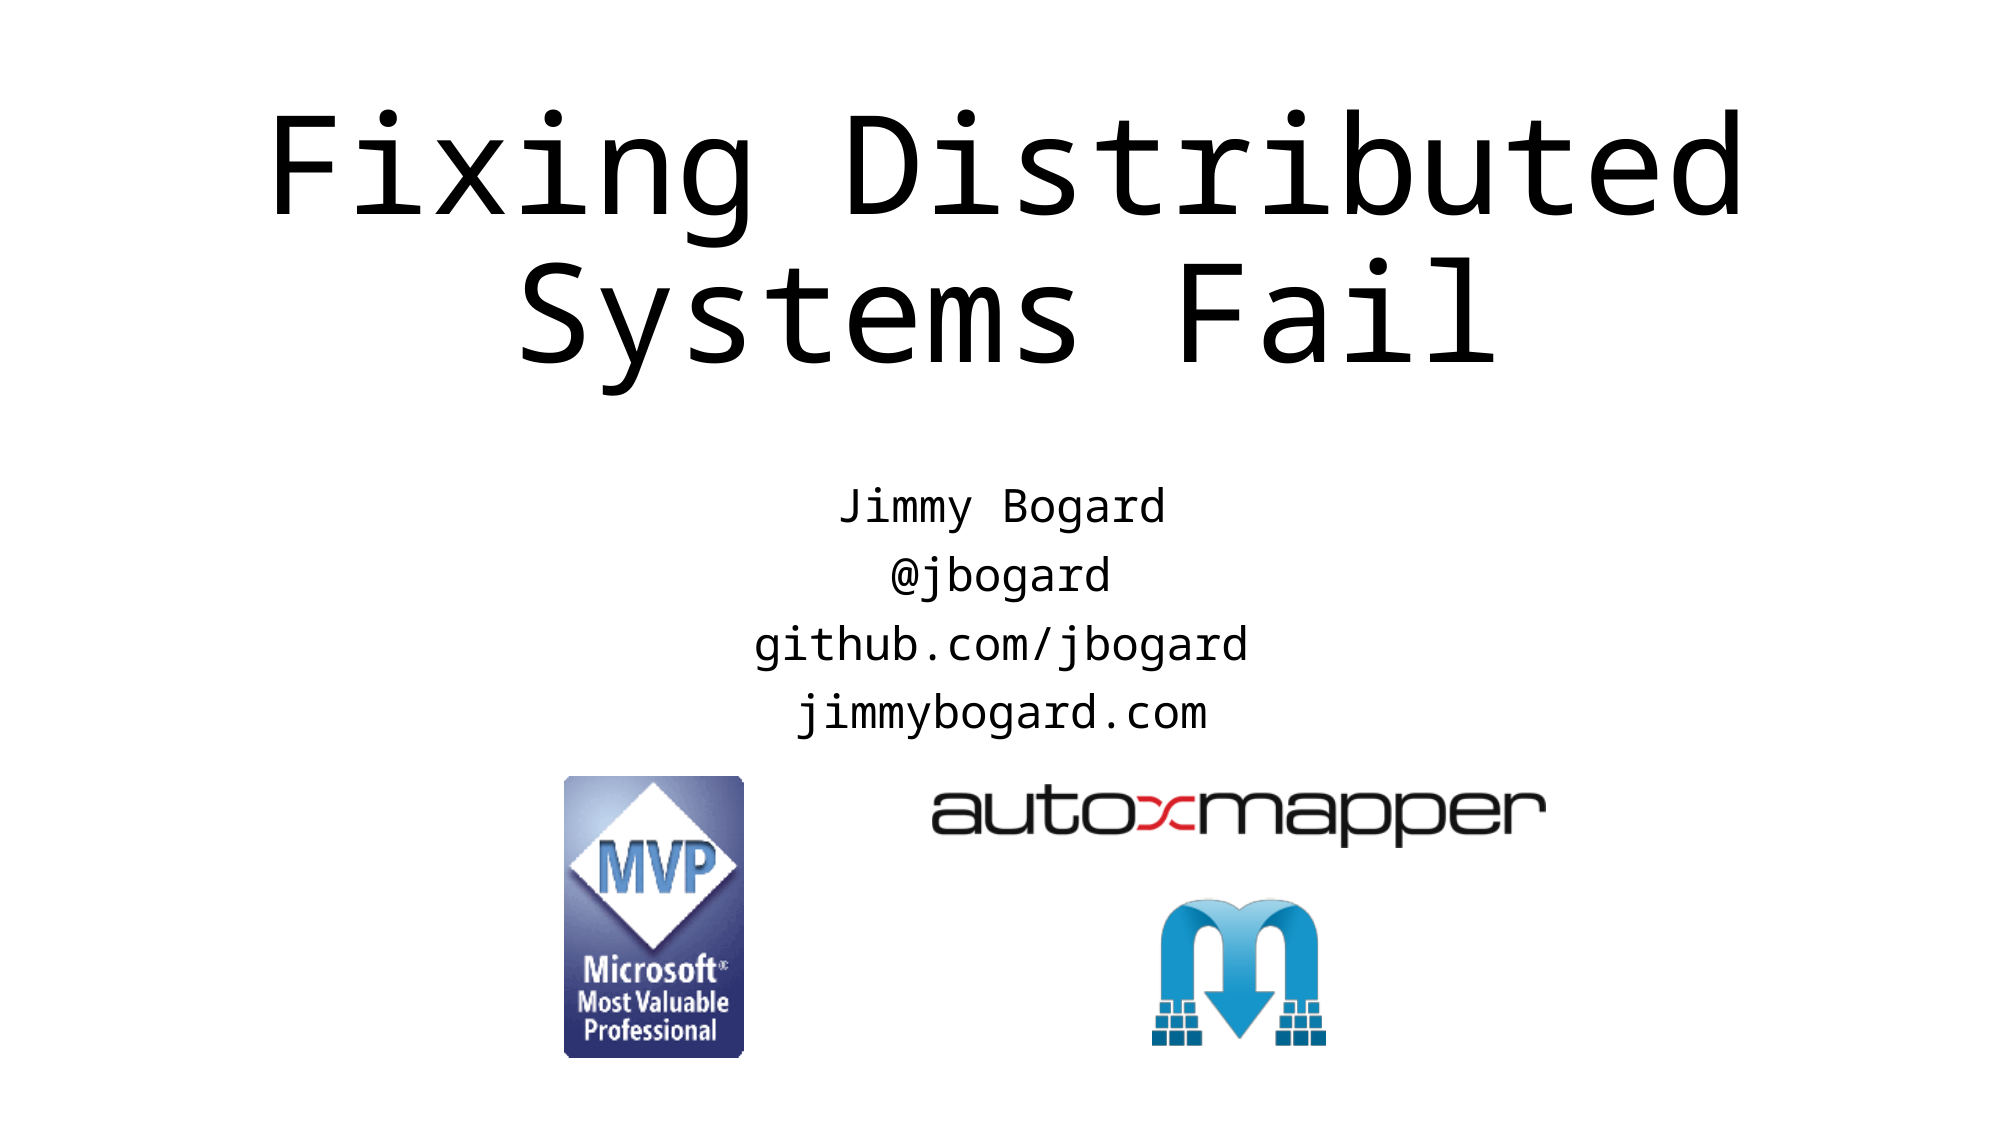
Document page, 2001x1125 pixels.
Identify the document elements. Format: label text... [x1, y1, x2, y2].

picture [932, 784, 1546, 848]
subtitle Jimmy Bogard @jbogard github.com/jbogard jimmybogard.com [438, 475, 1564, 748]
picture [564, 776, 745, 1058]
picture [1152, 884, 1326, 1058]
title Fixing Distributed Systems Fail [75, 48, 1939, 440]
